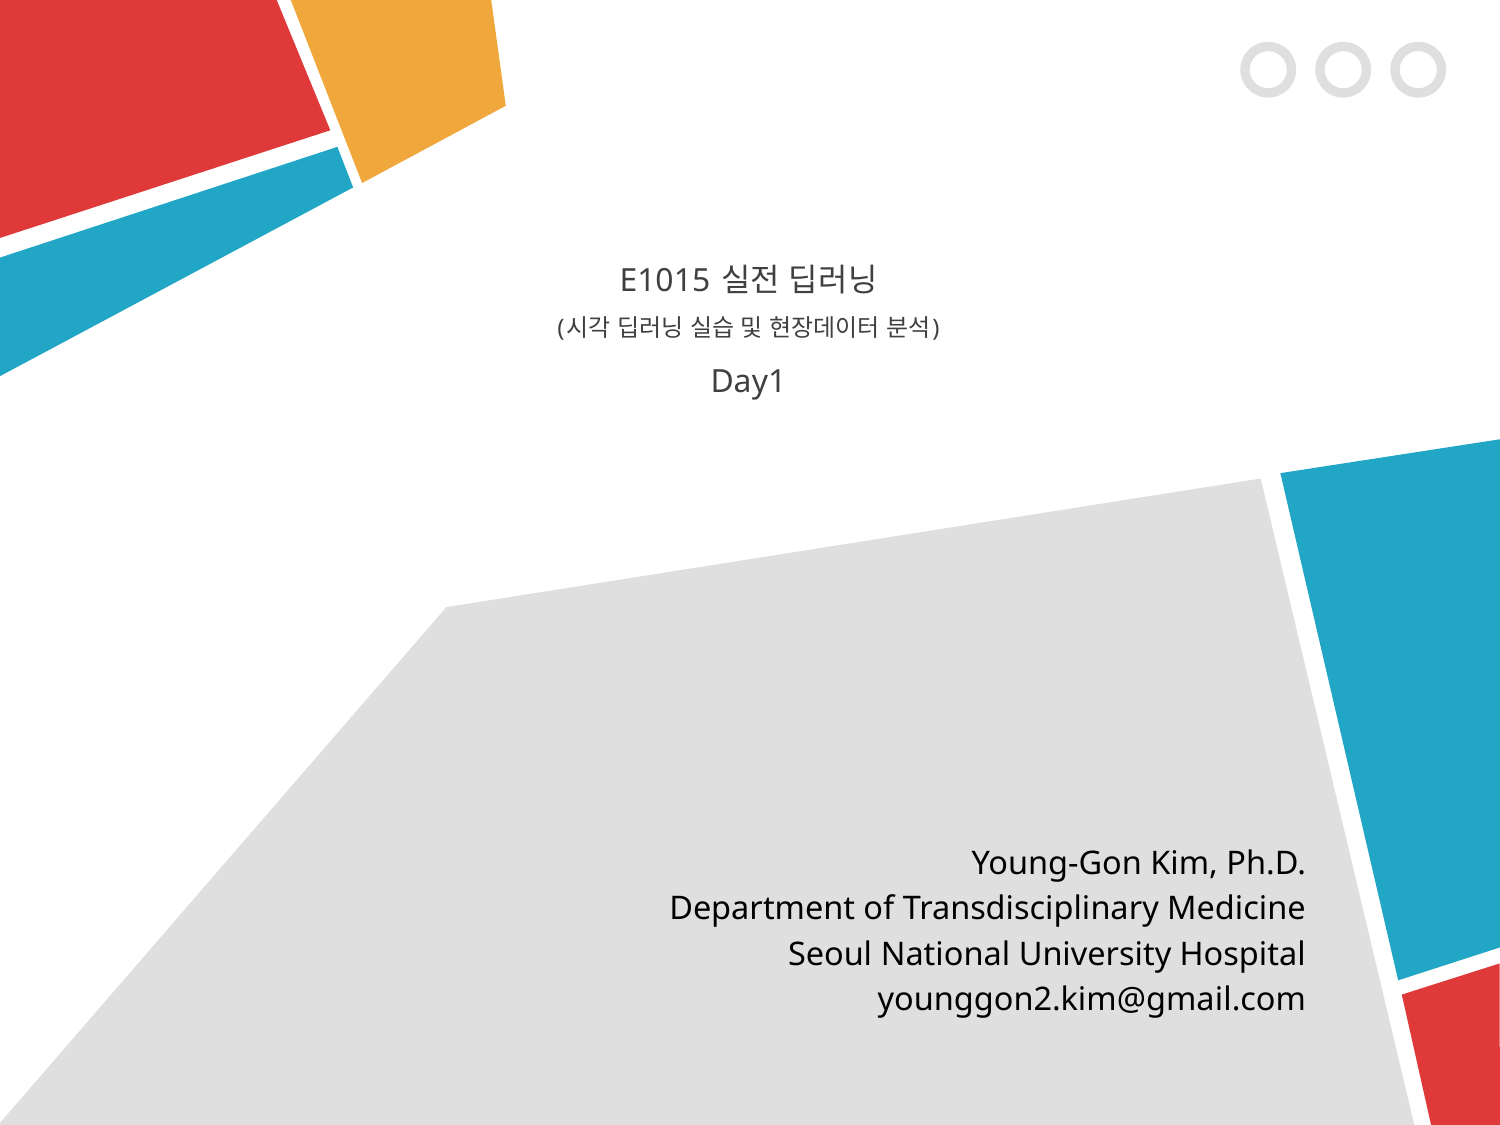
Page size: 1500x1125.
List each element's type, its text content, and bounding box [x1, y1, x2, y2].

title E1015 실전 딥러닝 (시각 딥러닝 실습 및 현장데이터 분석) Day1 [111, 231, 1386, 408]
subtitle Young-Gon Kim, Ph.D. Department of Transdisciplinary Medicine Seoul National University Hospital younggon2.kim@gmail.com [265, 834, 1322, 1027]
